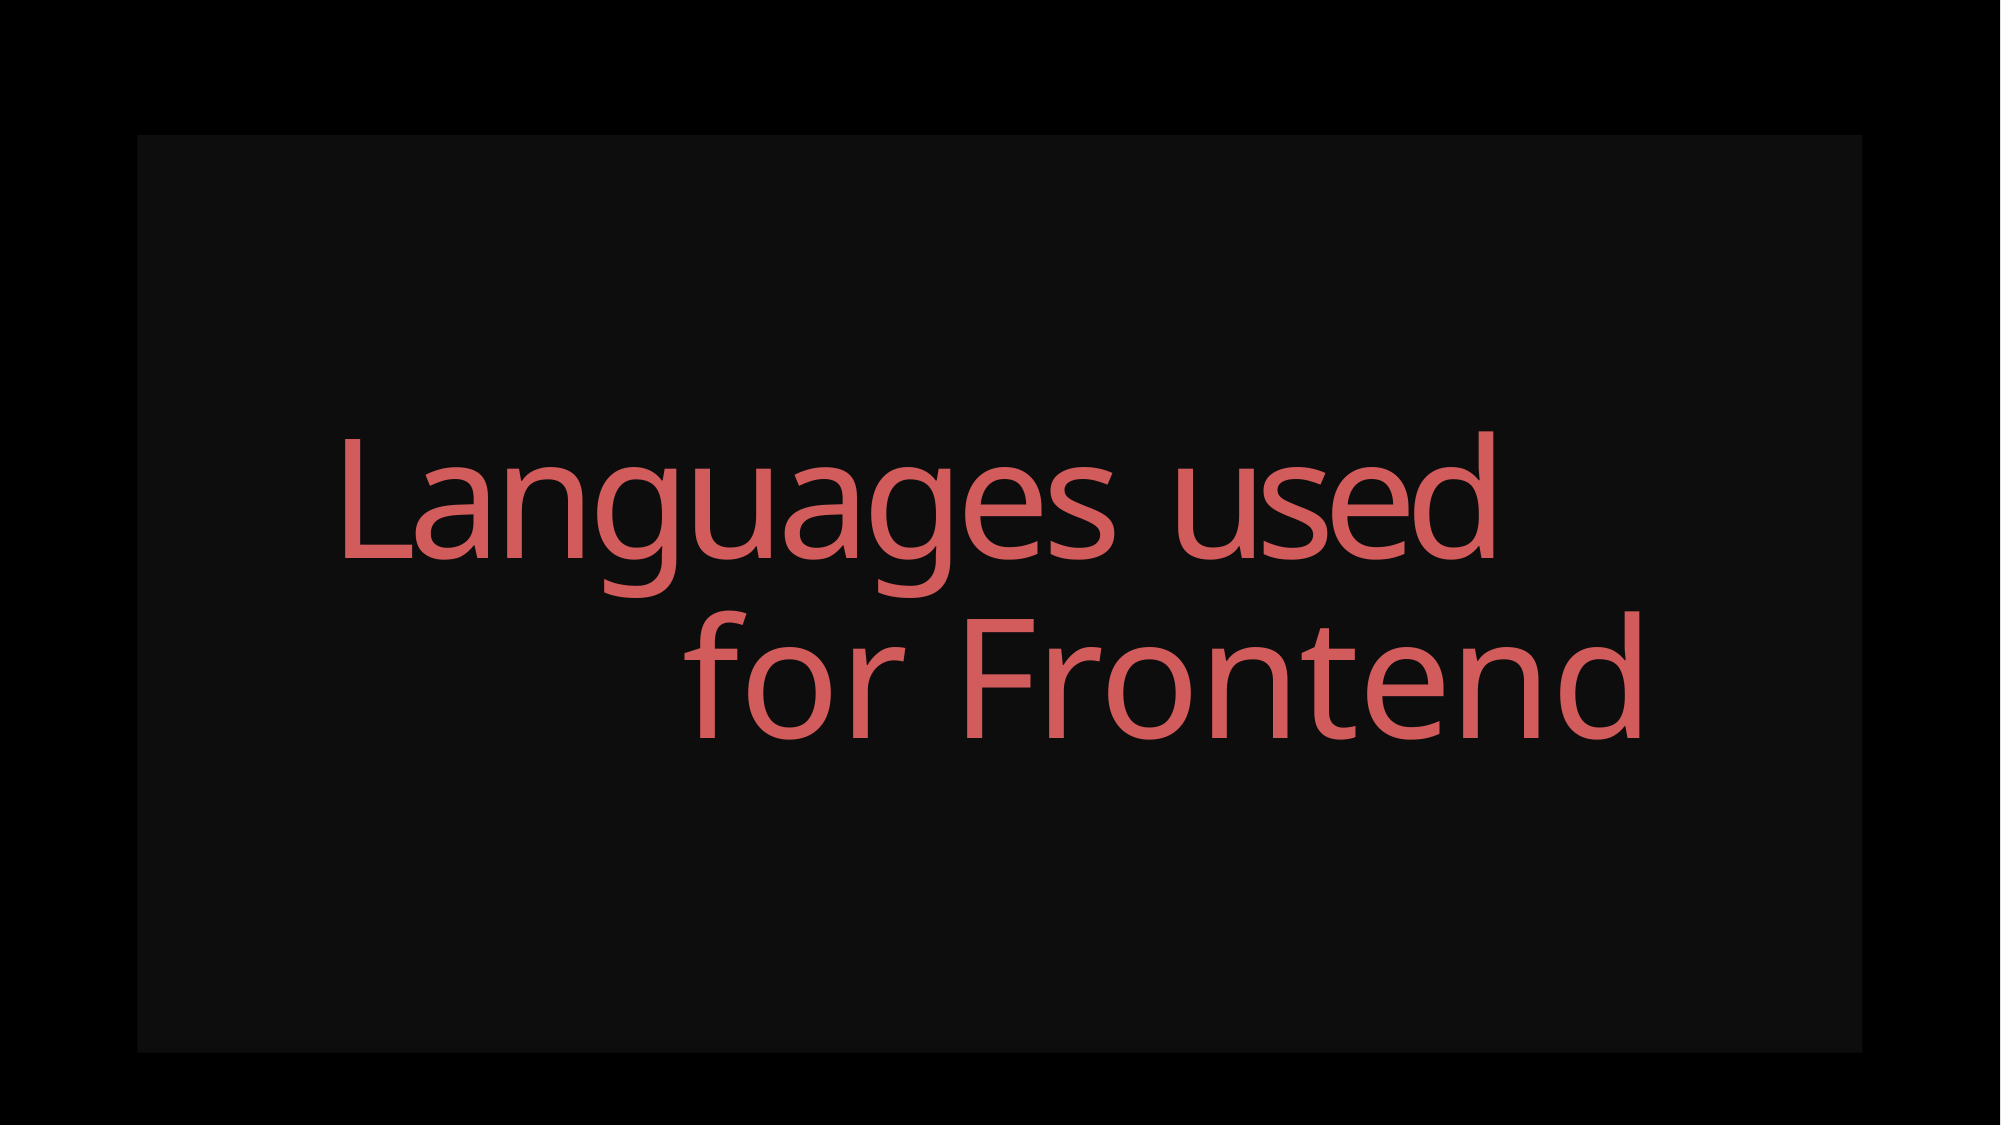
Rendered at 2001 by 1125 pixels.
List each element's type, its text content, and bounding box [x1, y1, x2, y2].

text_box [137, 134, 1863, 1053]
title Languages used for Frontend [327, 388, 1674, 773]
